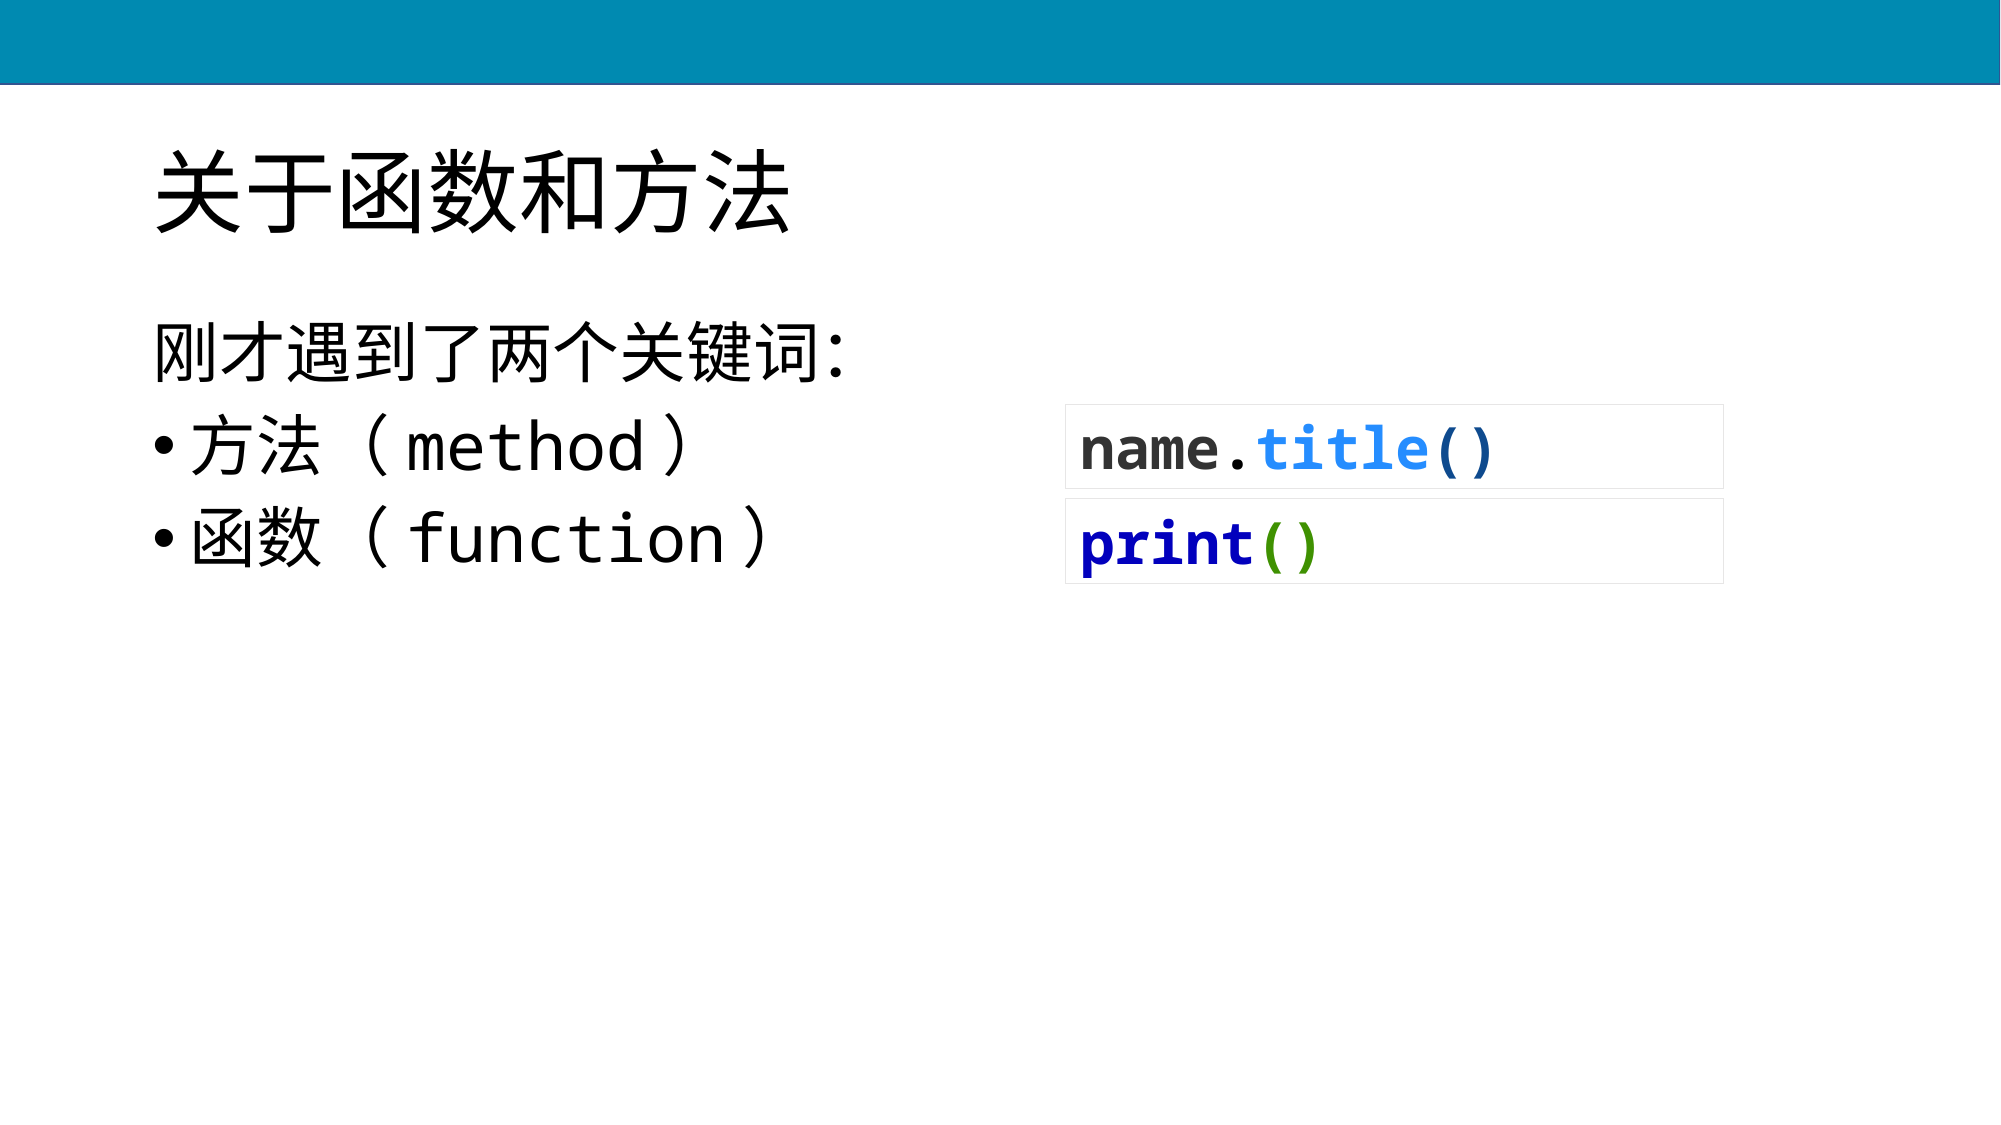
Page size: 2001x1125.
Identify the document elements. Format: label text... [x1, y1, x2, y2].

list 刚才遇到了两个关键词： 方法（method） 函数（function） [137, 312, 988, 1026]
text_box name.title() [1065, 404, 1724, 489]
title 关于函数和方法 [137, 113, 1863, 280]
text_box print() [1065, 498, 1724, 584]
